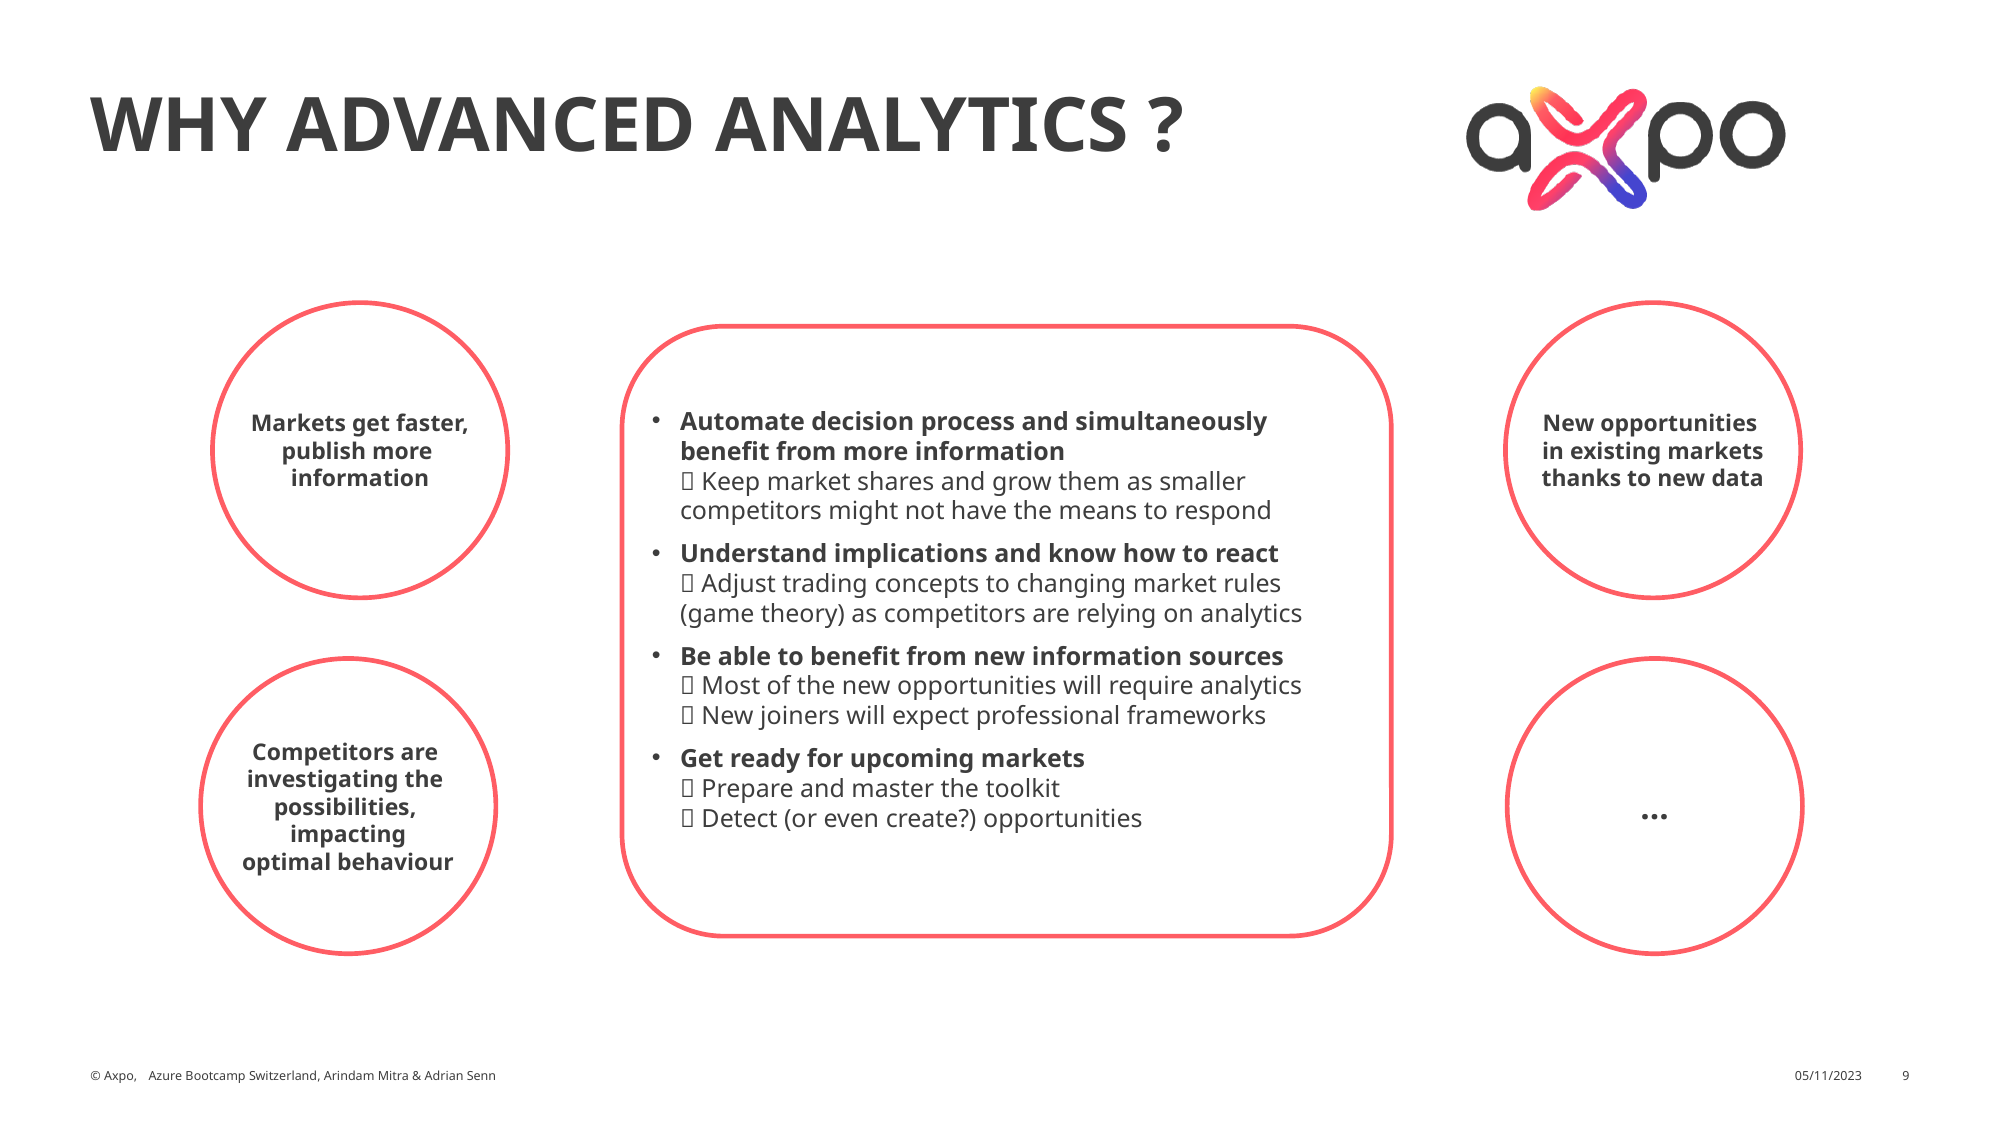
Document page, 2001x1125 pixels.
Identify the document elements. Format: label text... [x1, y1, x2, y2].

footer Azure Bootcamp Switzerland, Arindam Mitra & Adrian Senn [148, 1068, 1719, 1086]
text_box … [1506, 657, 1804, 955]
title WHY ADVANCED ANALYTICS ? [90, 87, 1910, 265]
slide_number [1771, 1068, 1862, 1086]
slide_number 9 [1862, 1068, 1910, 1086]
text_box Competitors are investigating the possibilities, impacting optimal behaviour [199, 657, 497, 955]
text_box New opportunities in existing markets thanks to new data [1504, 301, 1802, 599]
text_box Markets get faster, publish more information [211, 301, 509, 599]
text_box Automate decision process and simultaneously benefit from more information  Keep market shares and grow them as smaller competitors might not have the means to respond Understand implications and know how to react  Adjust trading concepts to changing market rules (game theory) as competitors are relying on analytics Be able to benefit from new information sources  Most of the new opportunities will require analytics  New joiners will expect professional frameworks Get ready for upcoming markets  Prepare and master the toolkit  Detect (or even create?) opportunities [620, 325, 1393, 938]
picture [1436, 58, 1813, 238]
